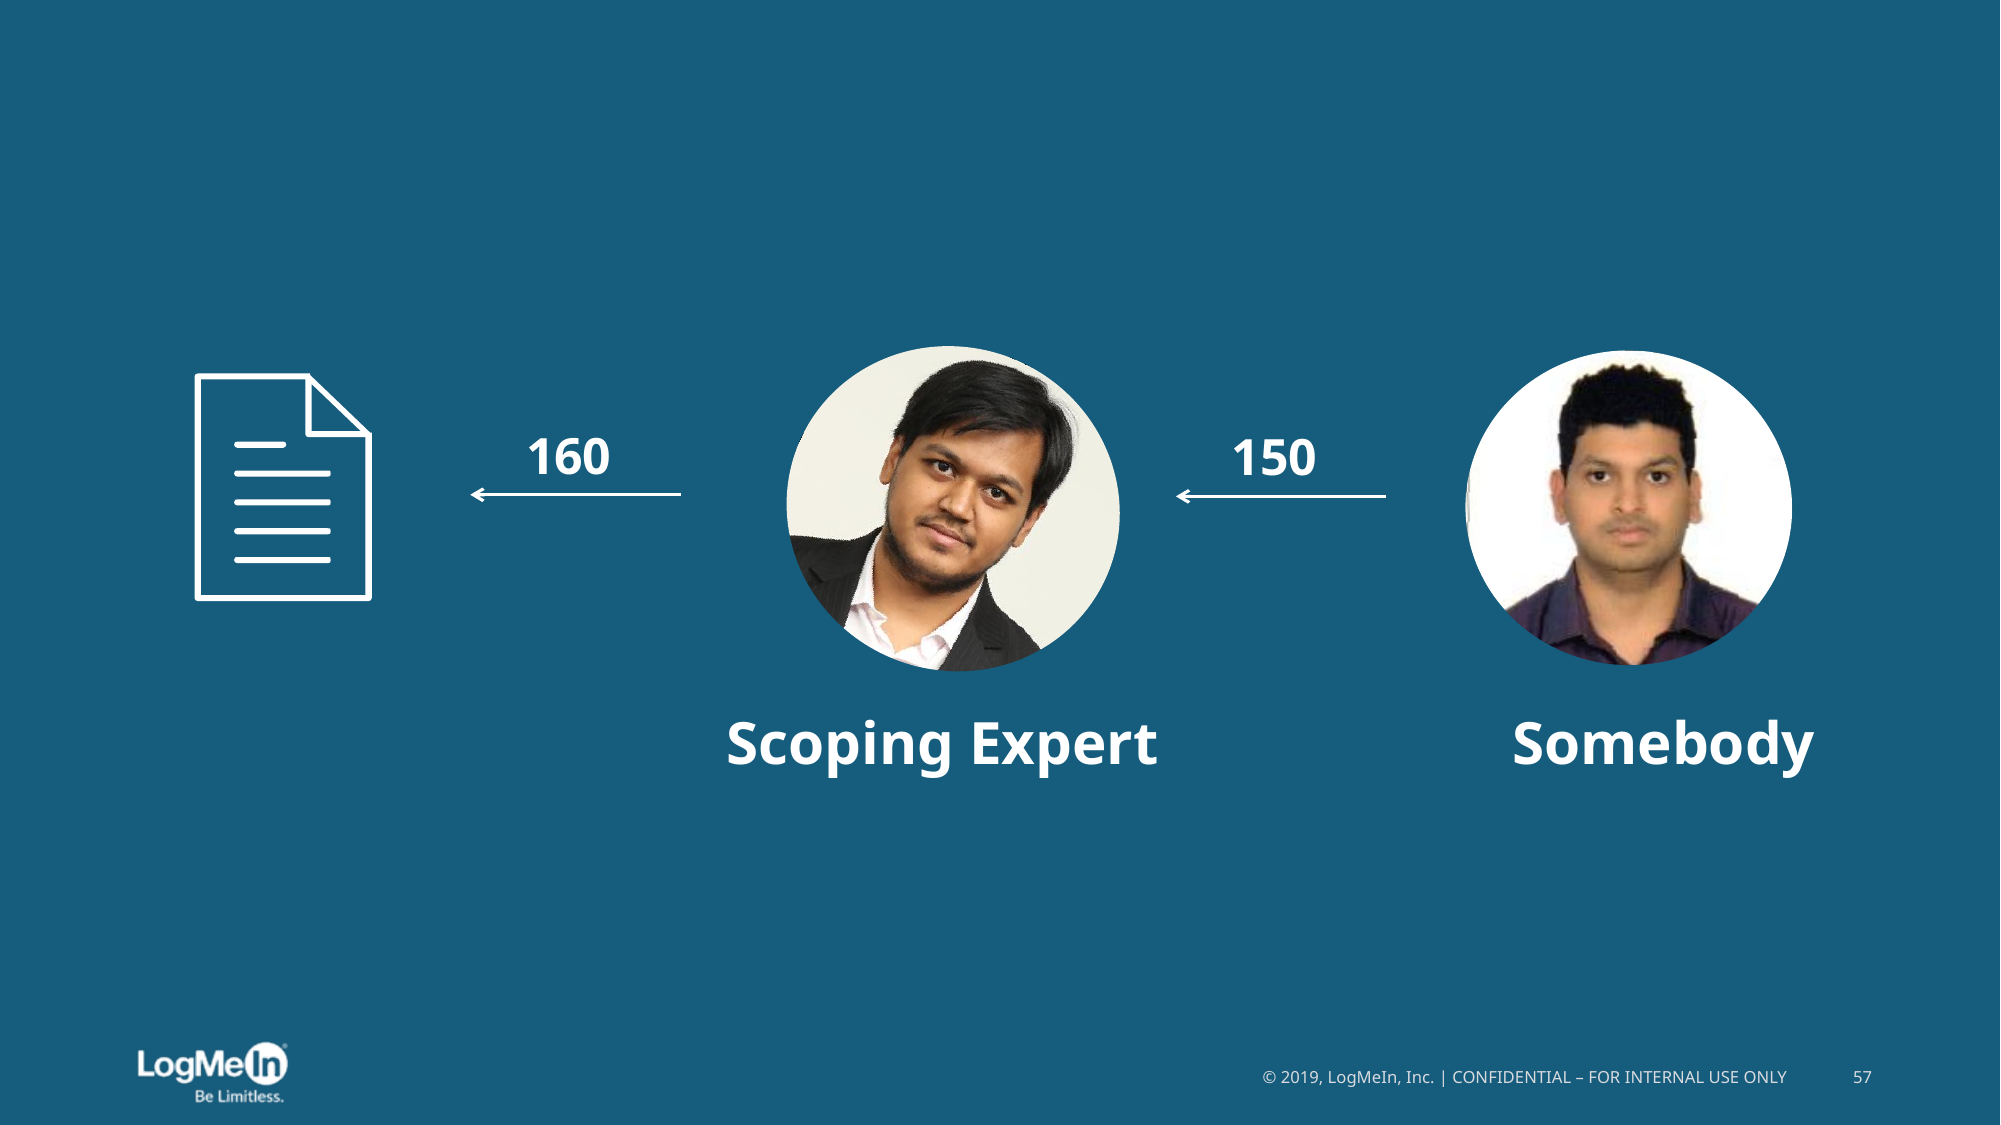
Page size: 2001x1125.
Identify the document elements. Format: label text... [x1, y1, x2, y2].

picture [1465, 350, 1793, 666]
text_box [194, 373, 372, 602]
text_box 150 [1216, 418, 1367, 494]
picture [785, 346, 1121, 672]
picture [128, 1038, 299, 1107]
text_box 160 [511, 416, 662, 492]
list Scoping Expert [611, 698, 1274, 799]
list Somebody [1332, 698, 1995, 799]
